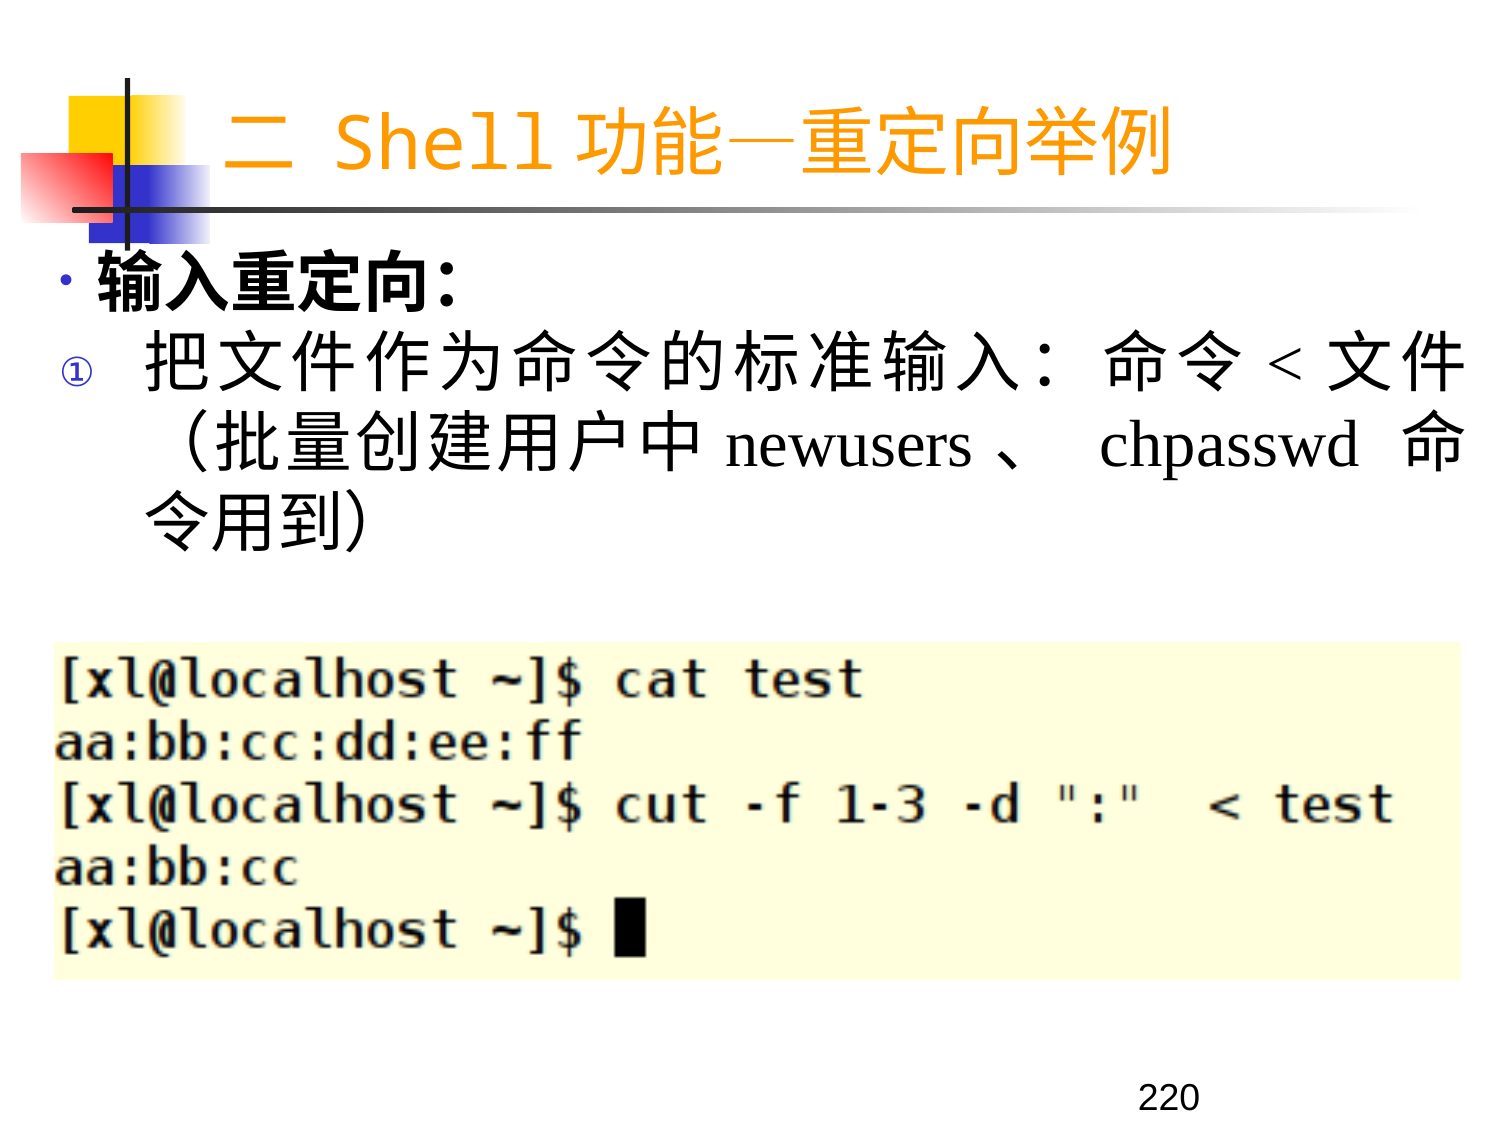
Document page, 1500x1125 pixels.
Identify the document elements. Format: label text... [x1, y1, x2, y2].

picture [54, 642, 1461, 980]
list 输入重定向： 把文件作为命令的标准输入：命令<文件 （批量创建用户中newusers、 chpasswd 命令用到） [44, 231, 1483, 1125]
title 二 Shell功能—重定向举例 [206, 99, 1424, 193]
slide_number 220 [1123, 1065, 1461, 1125]
